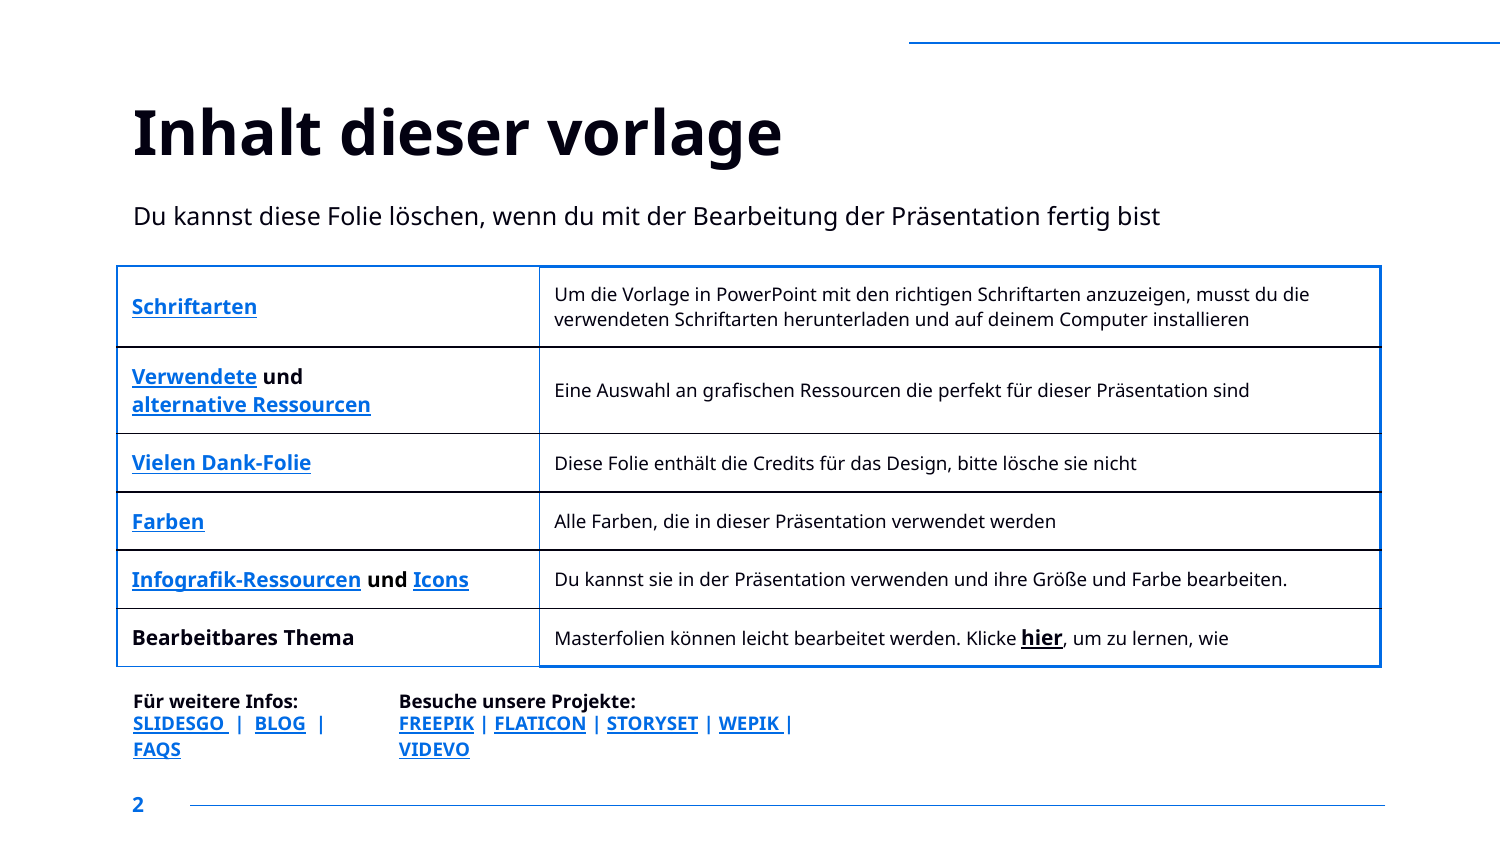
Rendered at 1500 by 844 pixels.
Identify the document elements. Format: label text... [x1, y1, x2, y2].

table_cell Farben [118, 493, 539, 549]
table_header Schriftarten [118, 267, 539, 346]
title Inhalt dieser vorlage [118, 78, 1382, 173]
table_cell Alle Farben, die in dieser Präsentation verwendet werden [540, 493, 1379, 549]
table_cell Verwendete und alternative Ressourcen [118, 348, 539, 433]
table_cell Masterfolien können leicht bearbeitet werden. Klicke hier, um zu lernen, wie [540, 609, 1379, 665]
table_header Um die Vorlage in PowerPoint mit den richtigen Schriftarten anzuzeigen, musst du die verwendeten Schriftarten herunterladen und auf deinem Computer installieren [540, 268, 1379, 346]
table_cell Du kannst sie in der Präsentation verwenden und ihre Größe und Farbe bearbeiten. [540, 551, 1379, 608]
table_cell Bearbeitbares Thema [118, 609, 539, 666]
table_cell Infografik-Ressourcen und Icons [118, 551, 539, 608]
table_cell Eine Auswahl an grafischen Ressourcen die perfekt für dieser Präsentation sind [540, 348, 1379, 433]
text_box Besuche unsere Projekte: FREEPIK | FLATICON | STORYSET | WEPIK | VIDEVO [383, 674, 869, 756]
slide_number ‹#› [116, 773, 191, 838]
text_box Für weitere Infos: SLIDESGO | BLOG | FAQS [118, 674, 383, 756]
table_cell Diese Folie enthält die Credits für das Design, bitte lösche sie nicht [540, 434, 1379, 491]
list Du kannst diese Folie löschen, wenn du mit der Bearbeitung der Präsentation fertig bist [118, 185, 1382, 245]
table_cell Vielen Dank-Folie [118, 434, 539, 491]
